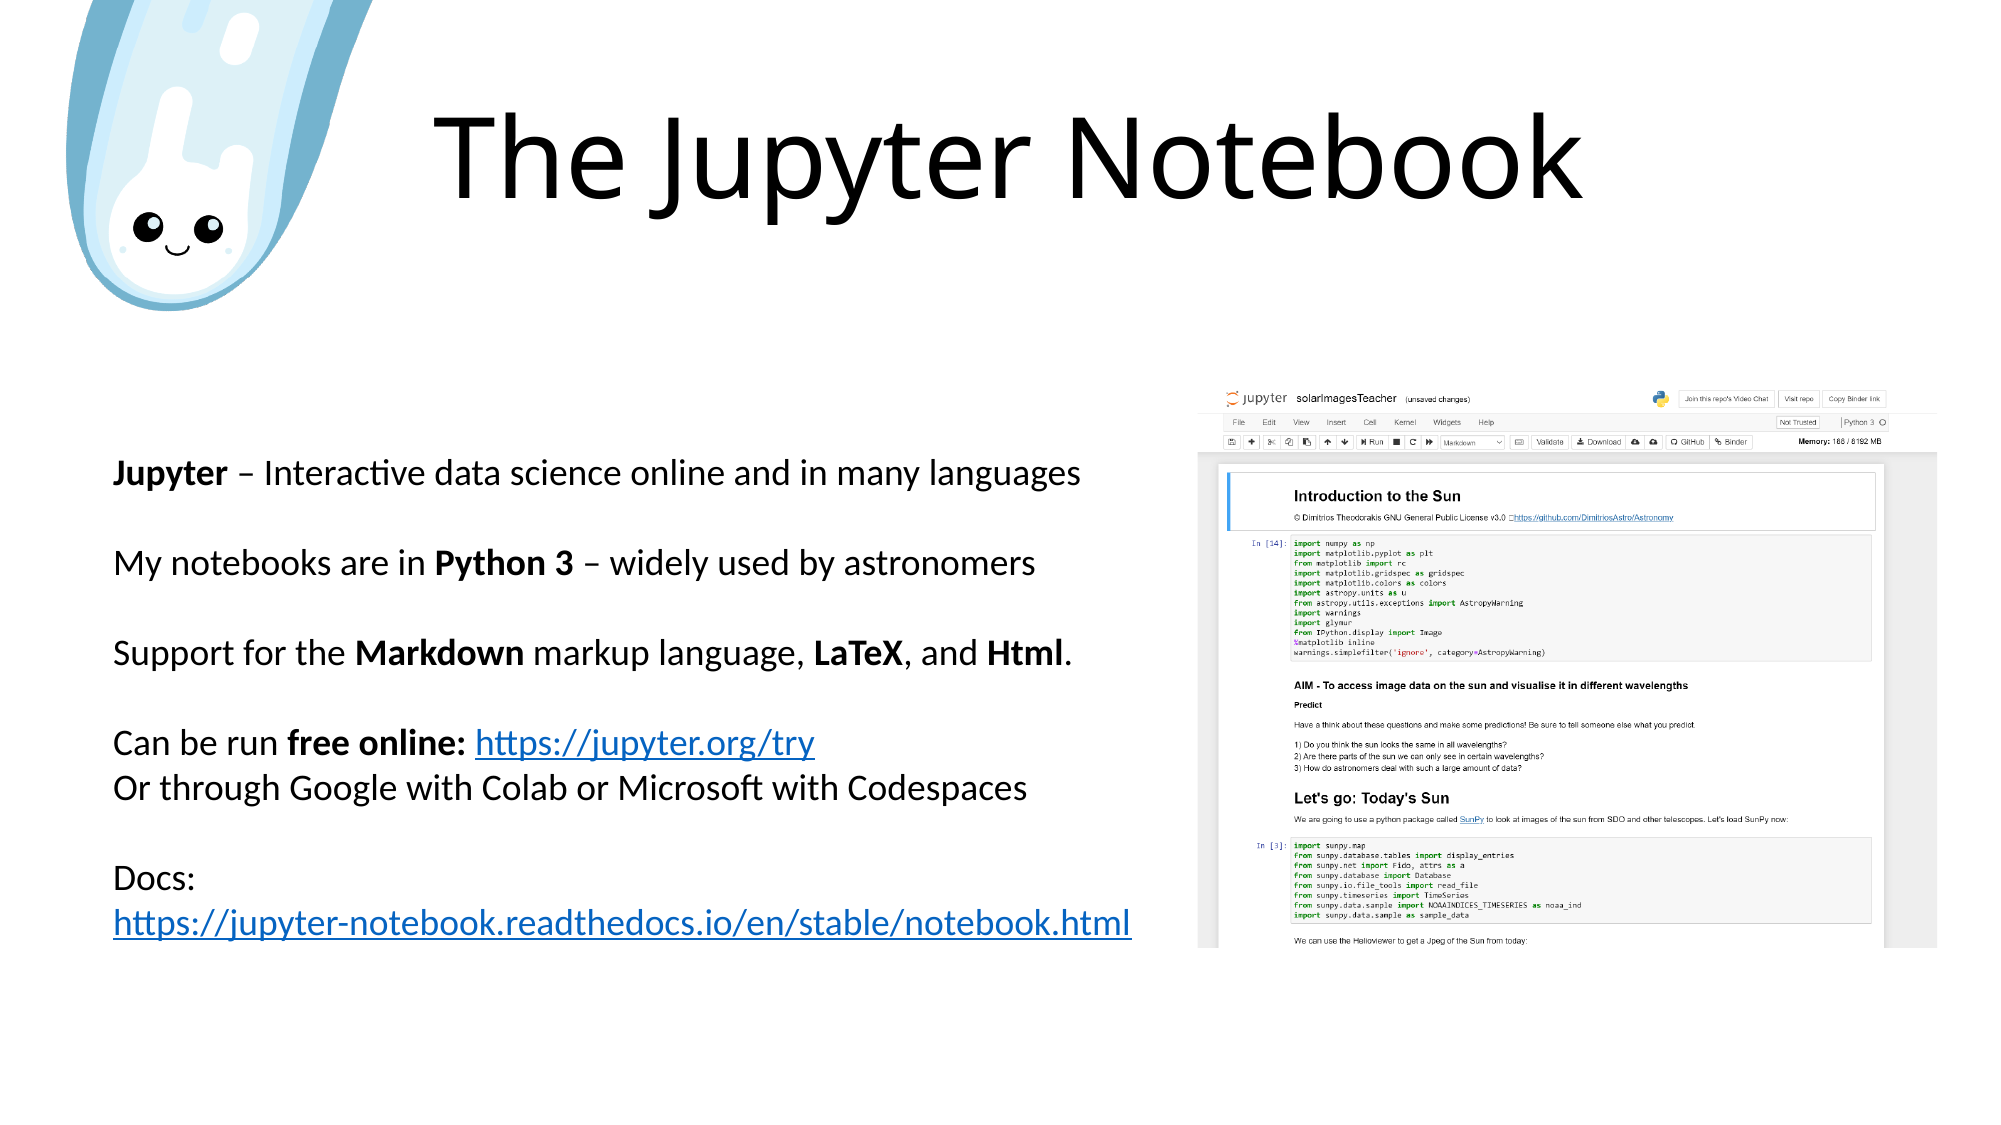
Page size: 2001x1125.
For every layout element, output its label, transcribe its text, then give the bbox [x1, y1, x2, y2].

text_box Jupyter – Interactive data science online and in many languages My notebooks are in Python 3 – widely used by astronomers Support for the Markdown markup language, LaTeX, and Html. Can be run free online: https://jupyter.org/try Or through Google with Colab or Microsoft with Codespaces Docs: https://jupyter-notebook.readthedocs.io/en/stable/notebook.html [98, 440, 1481, 1086]
text_box The Jupyter Notebook [418, 78, 1831, 229]
picture [1197, 387, 1938, 948]
picture [0, 0, 446, 442]
